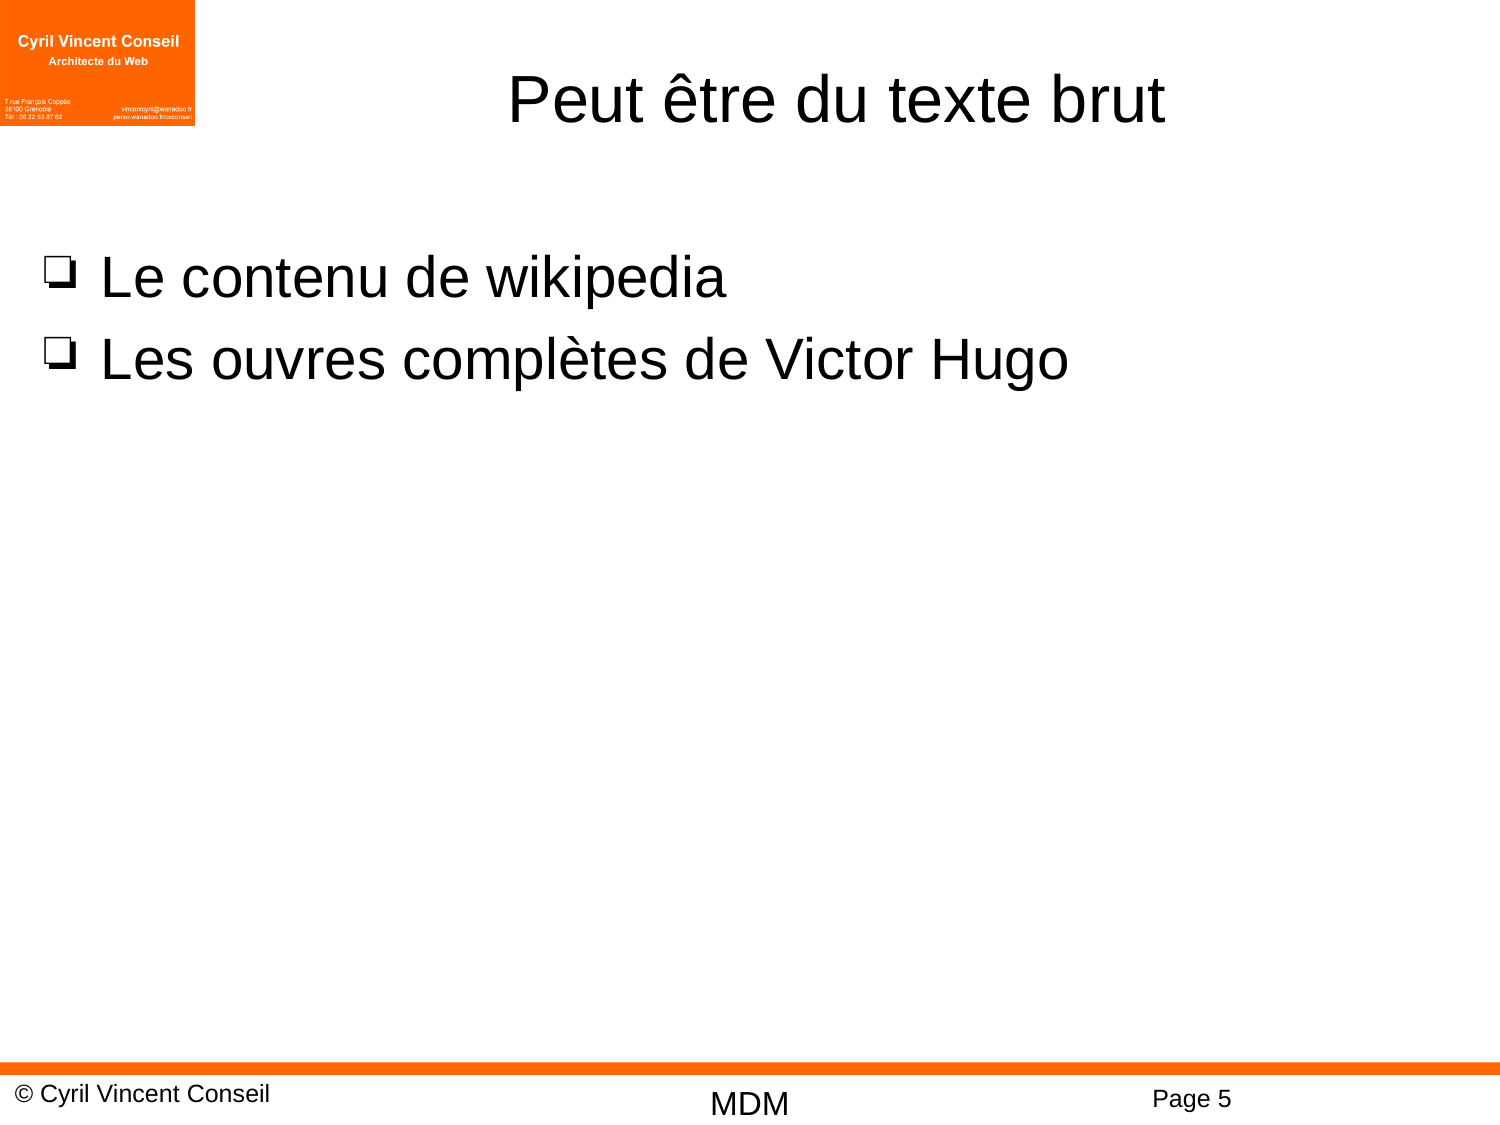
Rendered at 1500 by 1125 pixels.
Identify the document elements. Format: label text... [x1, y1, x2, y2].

picture [0, 0, 195, 126]
list Le contenu de wikipedia Les ouvres complètes de Victor Hugo [29, 231, 1468, 1059]
title Peut être du texte brut [194, 2, 1480, 190]
